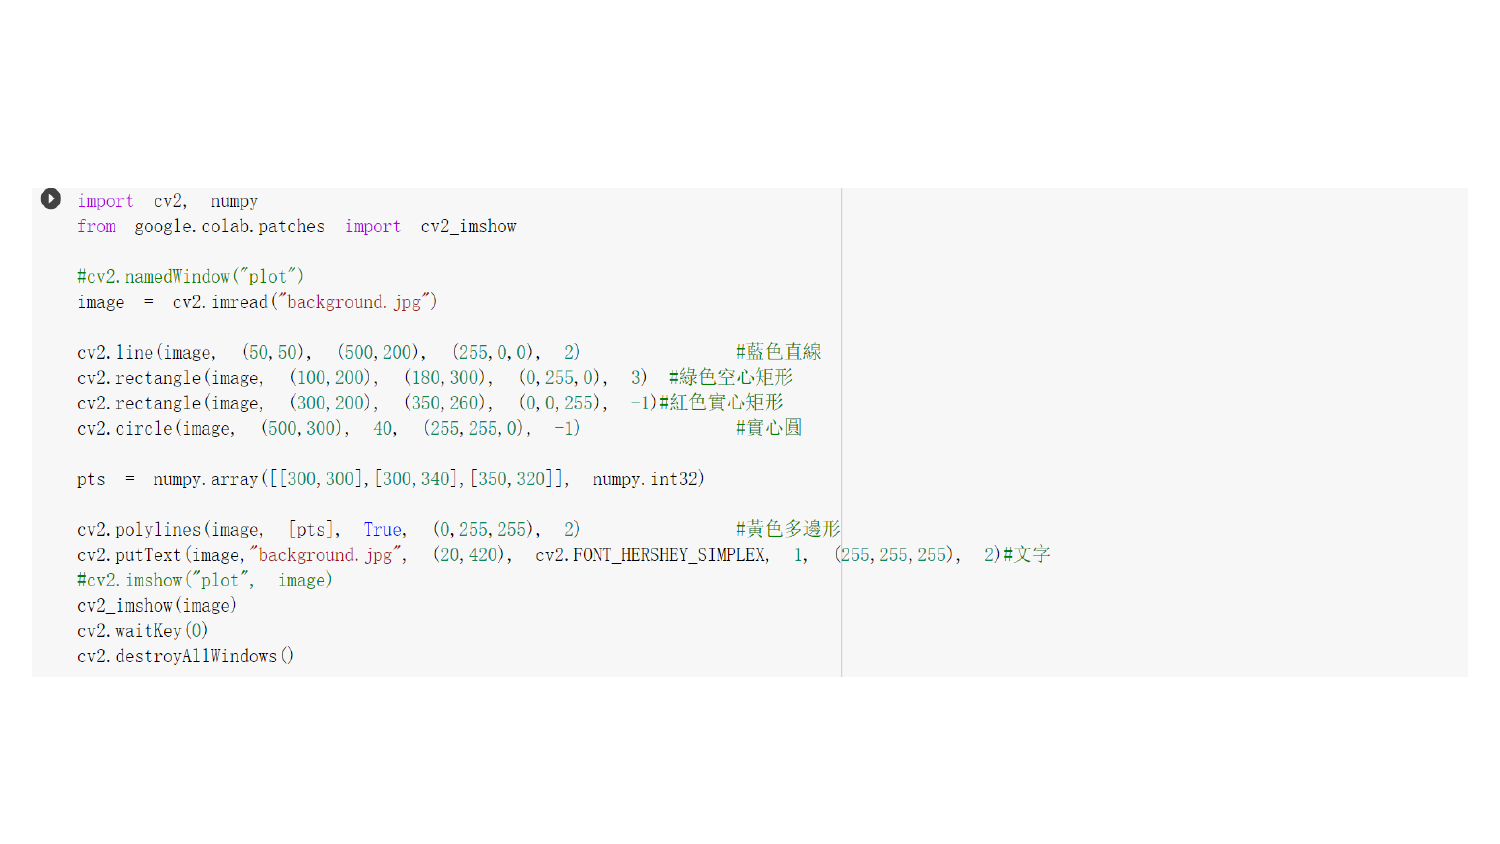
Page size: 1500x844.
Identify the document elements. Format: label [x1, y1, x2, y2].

picture [32, 188, 1468, 677]
